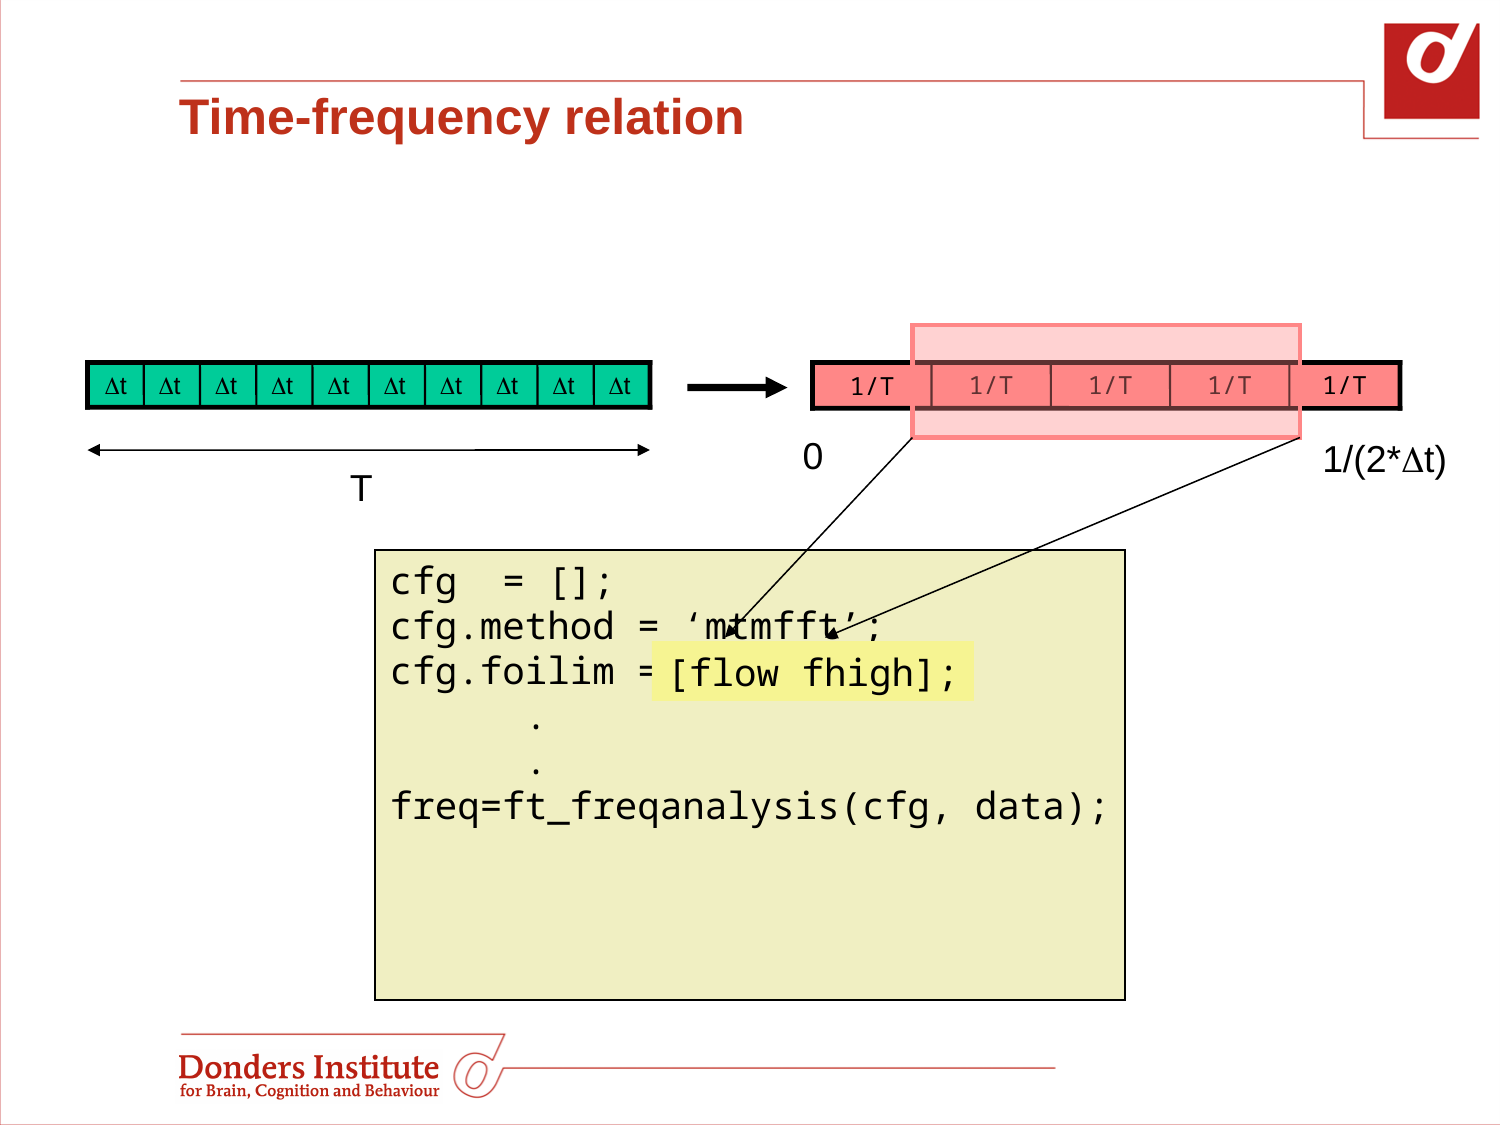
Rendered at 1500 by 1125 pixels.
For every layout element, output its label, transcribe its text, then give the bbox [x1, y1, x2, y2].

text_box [1304, 362, 1463, 488]
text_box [87, 362, 651, 518]
picture [0, 0, 1500, 1125]
title Time-frequency relation [178, 99, 1446, 171]
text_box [662, 324, 1301, 703]
text_box cfg = []; cfg.method = ‘mtmfft’; cfg.foilim = […]; . . freq=ft_freqanalysis(cfg, data); [374, 549, 1125, 1000]
